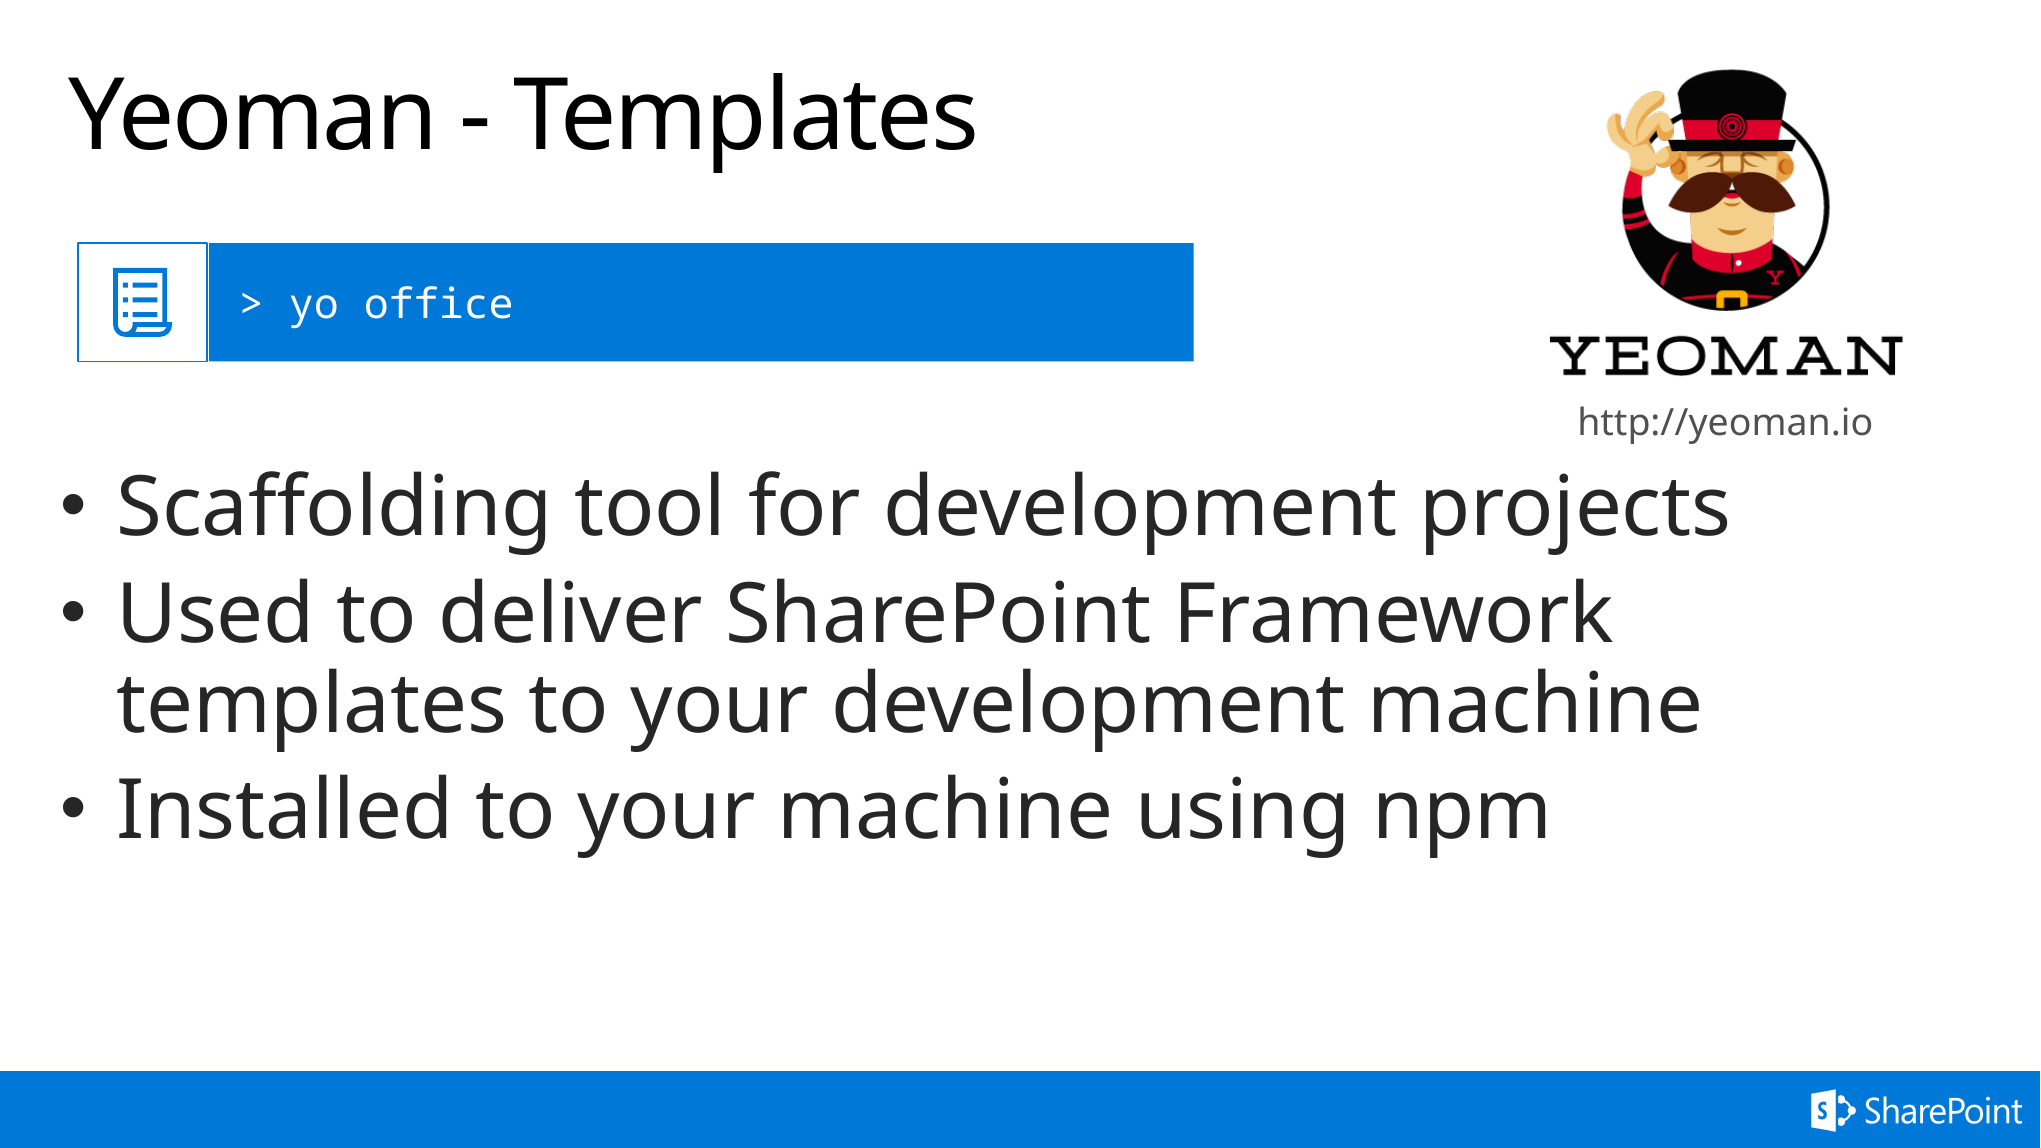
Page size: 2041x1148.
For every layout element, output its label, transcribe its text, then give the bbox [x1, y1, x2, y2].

title Yeoman - Templates [45, 48, 1996, 199]
text_box > yo office [208, 242, 1195, 362]
text_box [113, 267, 173, 337]
text_box Scaffolding tool for development projects Used to deliver SharePoint Framework templates to your development machine Installed to your machine using npm [45, 456, 1995, 871]
picture [1793, 1071, 2040, 1148]
picture [1530, 61, 1919, 398]
text_box http://yeoman.io [1562, 398, 1889, 451]
text_box [77, 242, 208, 362]
